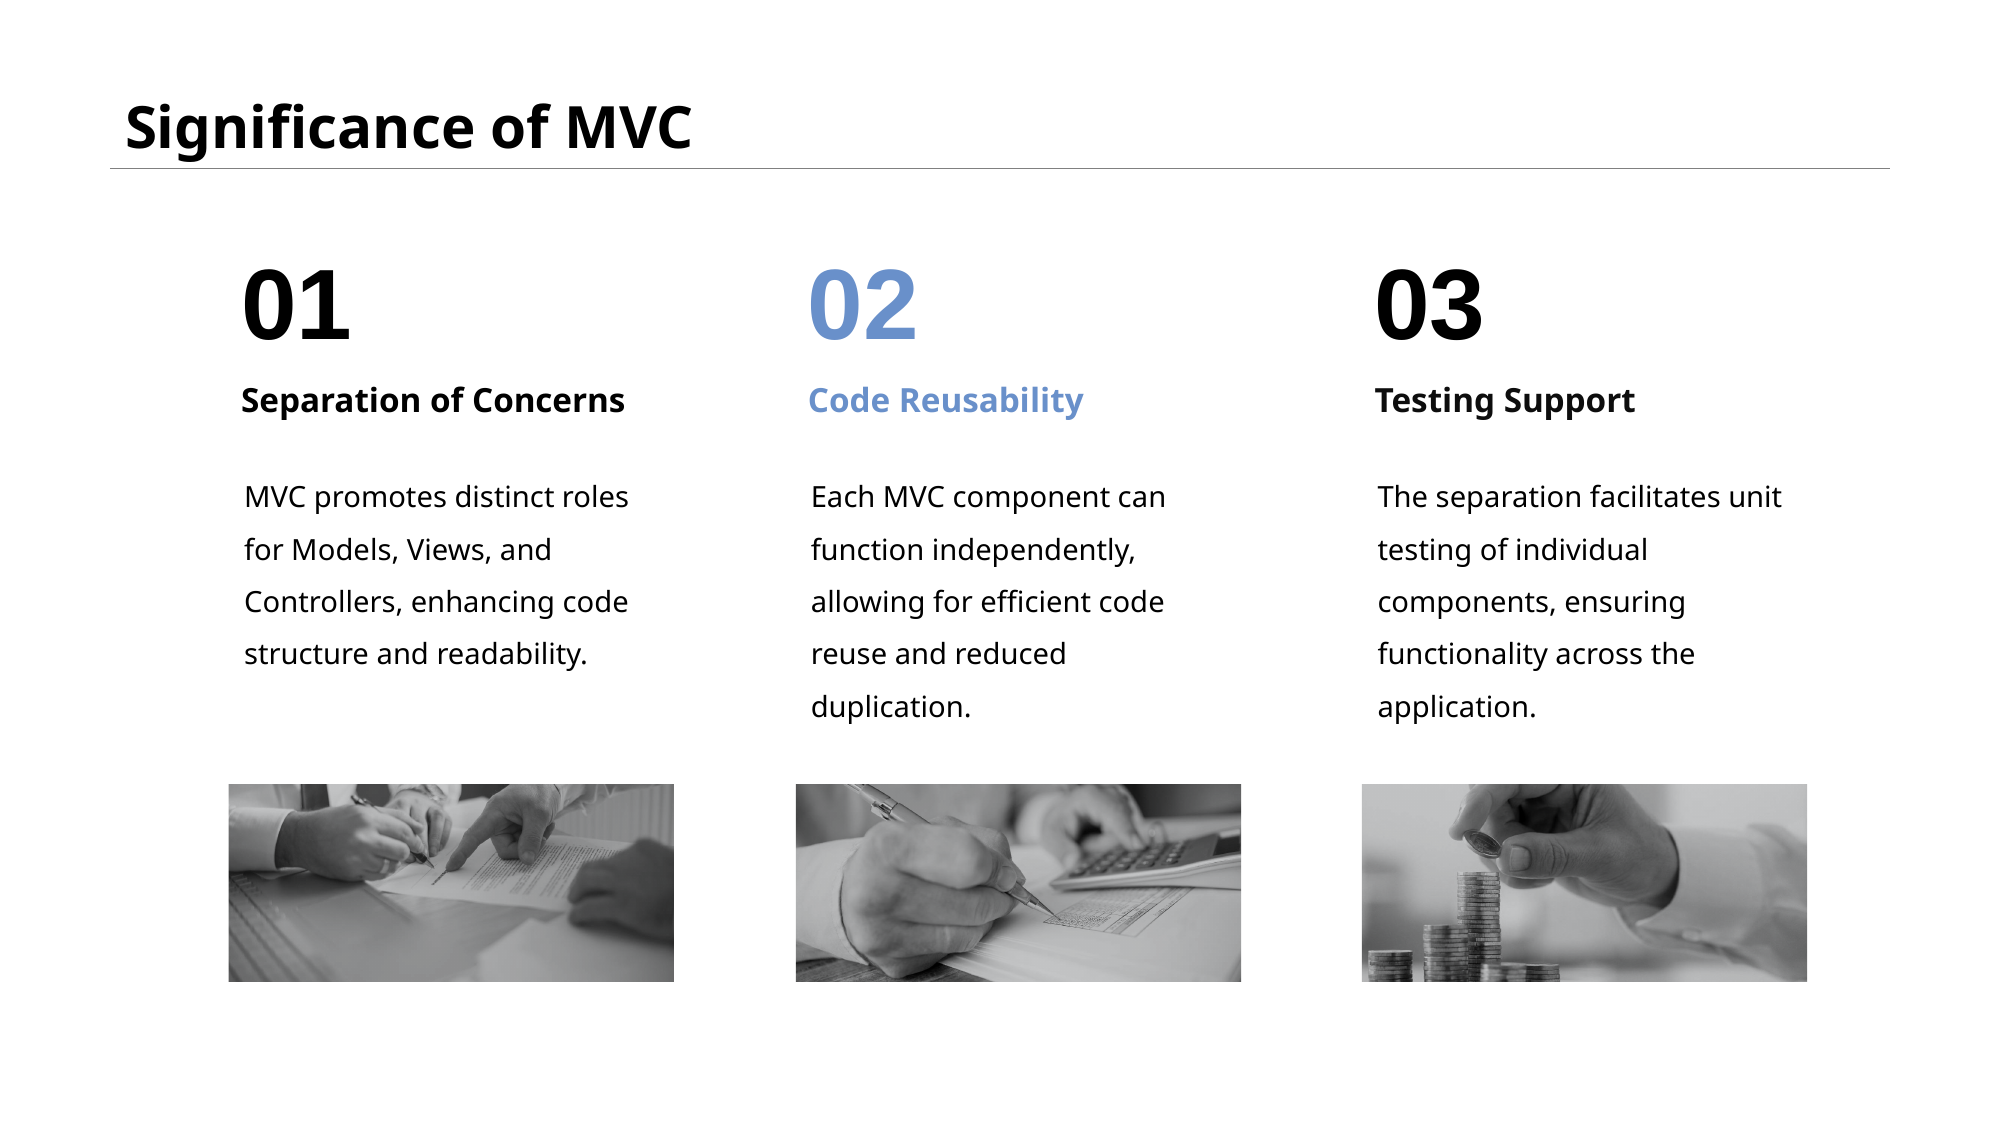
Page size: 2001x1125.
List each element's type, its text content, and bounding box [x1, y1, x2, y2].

text_box MVC promotes distinct roles for Models, Views, and Controllers, enhancing code structure and readability. [229, 453, 675, 679]
text_box 02 [792, 231, 1049, 367]
text_box Each MVC component can function independently, allowing for efficient code reuse and reduced duplication. [795, 453, 1242, 731]
text_box 03 [1359, 231, 1615, 367]
text_box 01 [226, 231, 464, 367]
text_box Testing Support [1359, 371, 1810, 427]
text_box Code Reusability [792, 371, 1244, 427]
text_box Separation of Concerns [226, 371, 677, 427]
text_box [1361, 784, 1808, 982]
text_box [795, 784, 1242, 982]
text_box The separation facilitates unit testing of individual components, ensuring functionality across the application. [1362, 453, 1808, 731]
text_box [228, 784, 674, 982]
title Significance of MVC [109, 0, 1890, 169]
